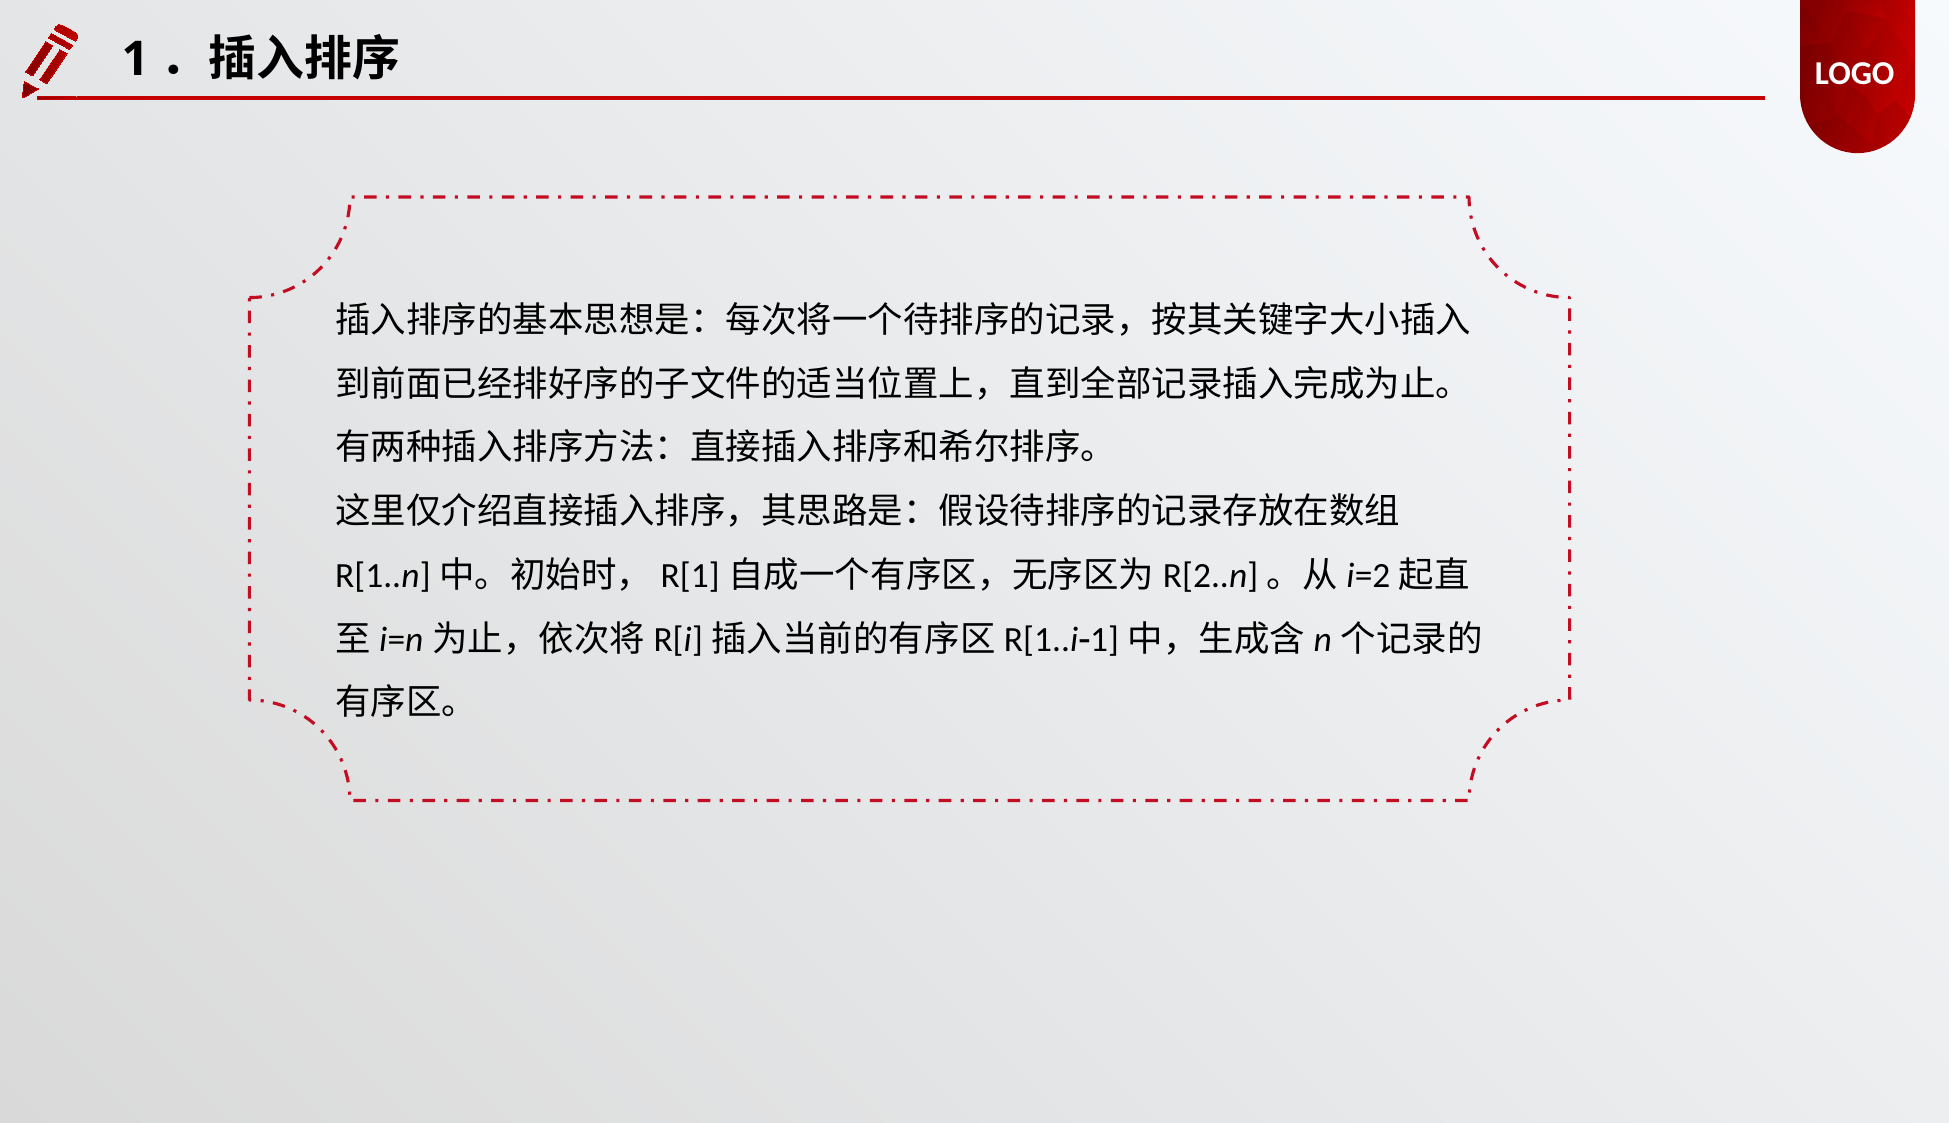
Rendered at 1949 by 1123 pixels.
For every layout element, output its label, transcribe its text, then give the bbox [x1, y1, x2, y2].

picture [54, 24, 78, 41]
picture [1800, 0, 1916, 154]
text_box 1．插入排序 [101, 17, 682, 95]
picture [48, 33, 73, 49]
text_box 插入排序的基本思想是：每次将一个待排序的记录，按其关键字大小插入到前面已经排好序的子文件的适当位置上，直到全部记录插入完成为止。有两种插入排序方法：直接插入排序和希尔排序。 这里仅介绍直接插入排序，其思路是：假设待排序的记录存放在数组R[1..n]中。初始时，R[1]自成一个有序区，无序区为R[2..n]。从i=2起直至i=n为止，依次将R[i]插入当前的有序区R[1..i1]中，生成含n个记录的有序区。 [249, 197, 1570, 801]
picture [22, 82, 37, 97]
picture [40, 50, 67, 83]
picture [26, 42, 52, 75]
